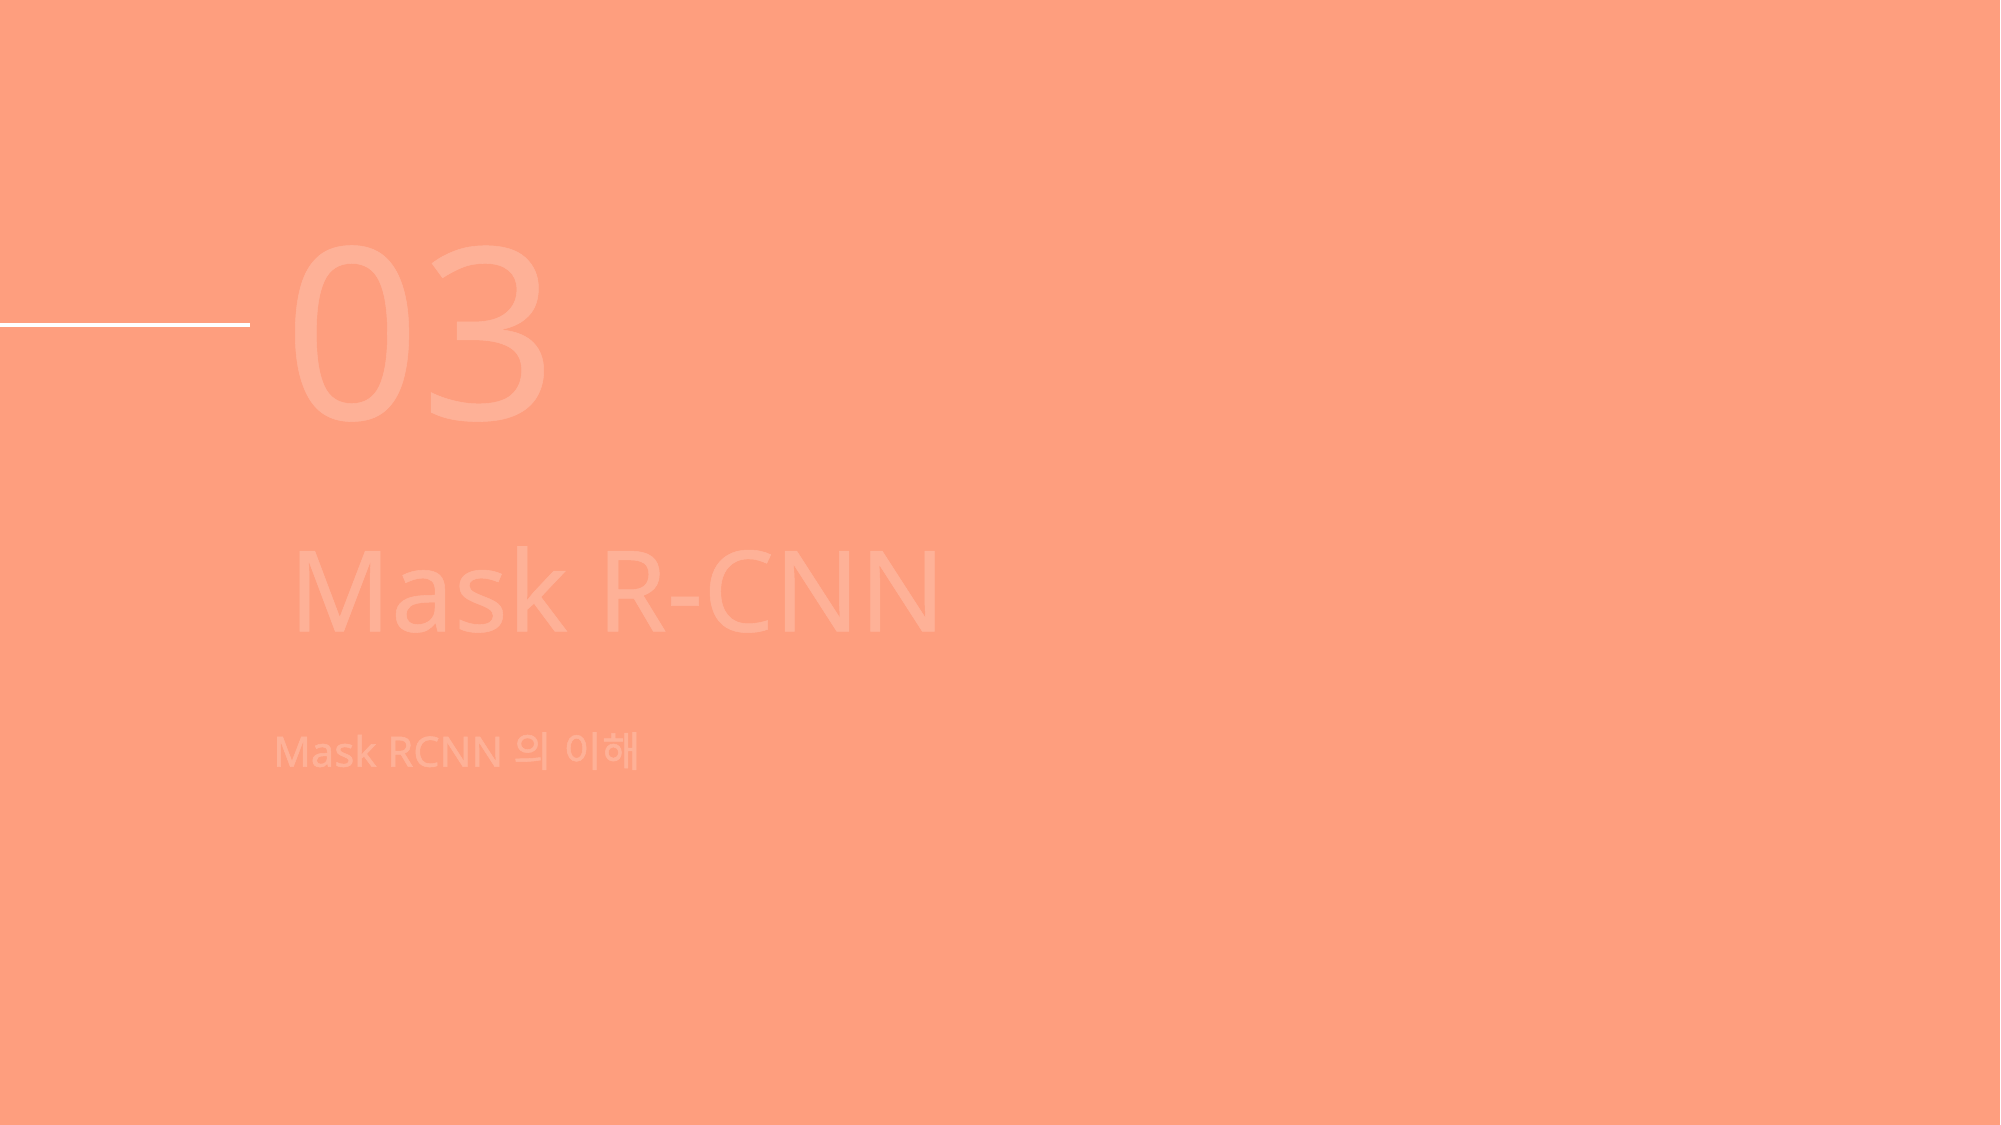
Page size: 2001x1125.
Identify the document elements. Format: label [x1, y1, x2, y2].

text_box [0, 172, 569, 478]
text_box [266, 511, 969, 784]
